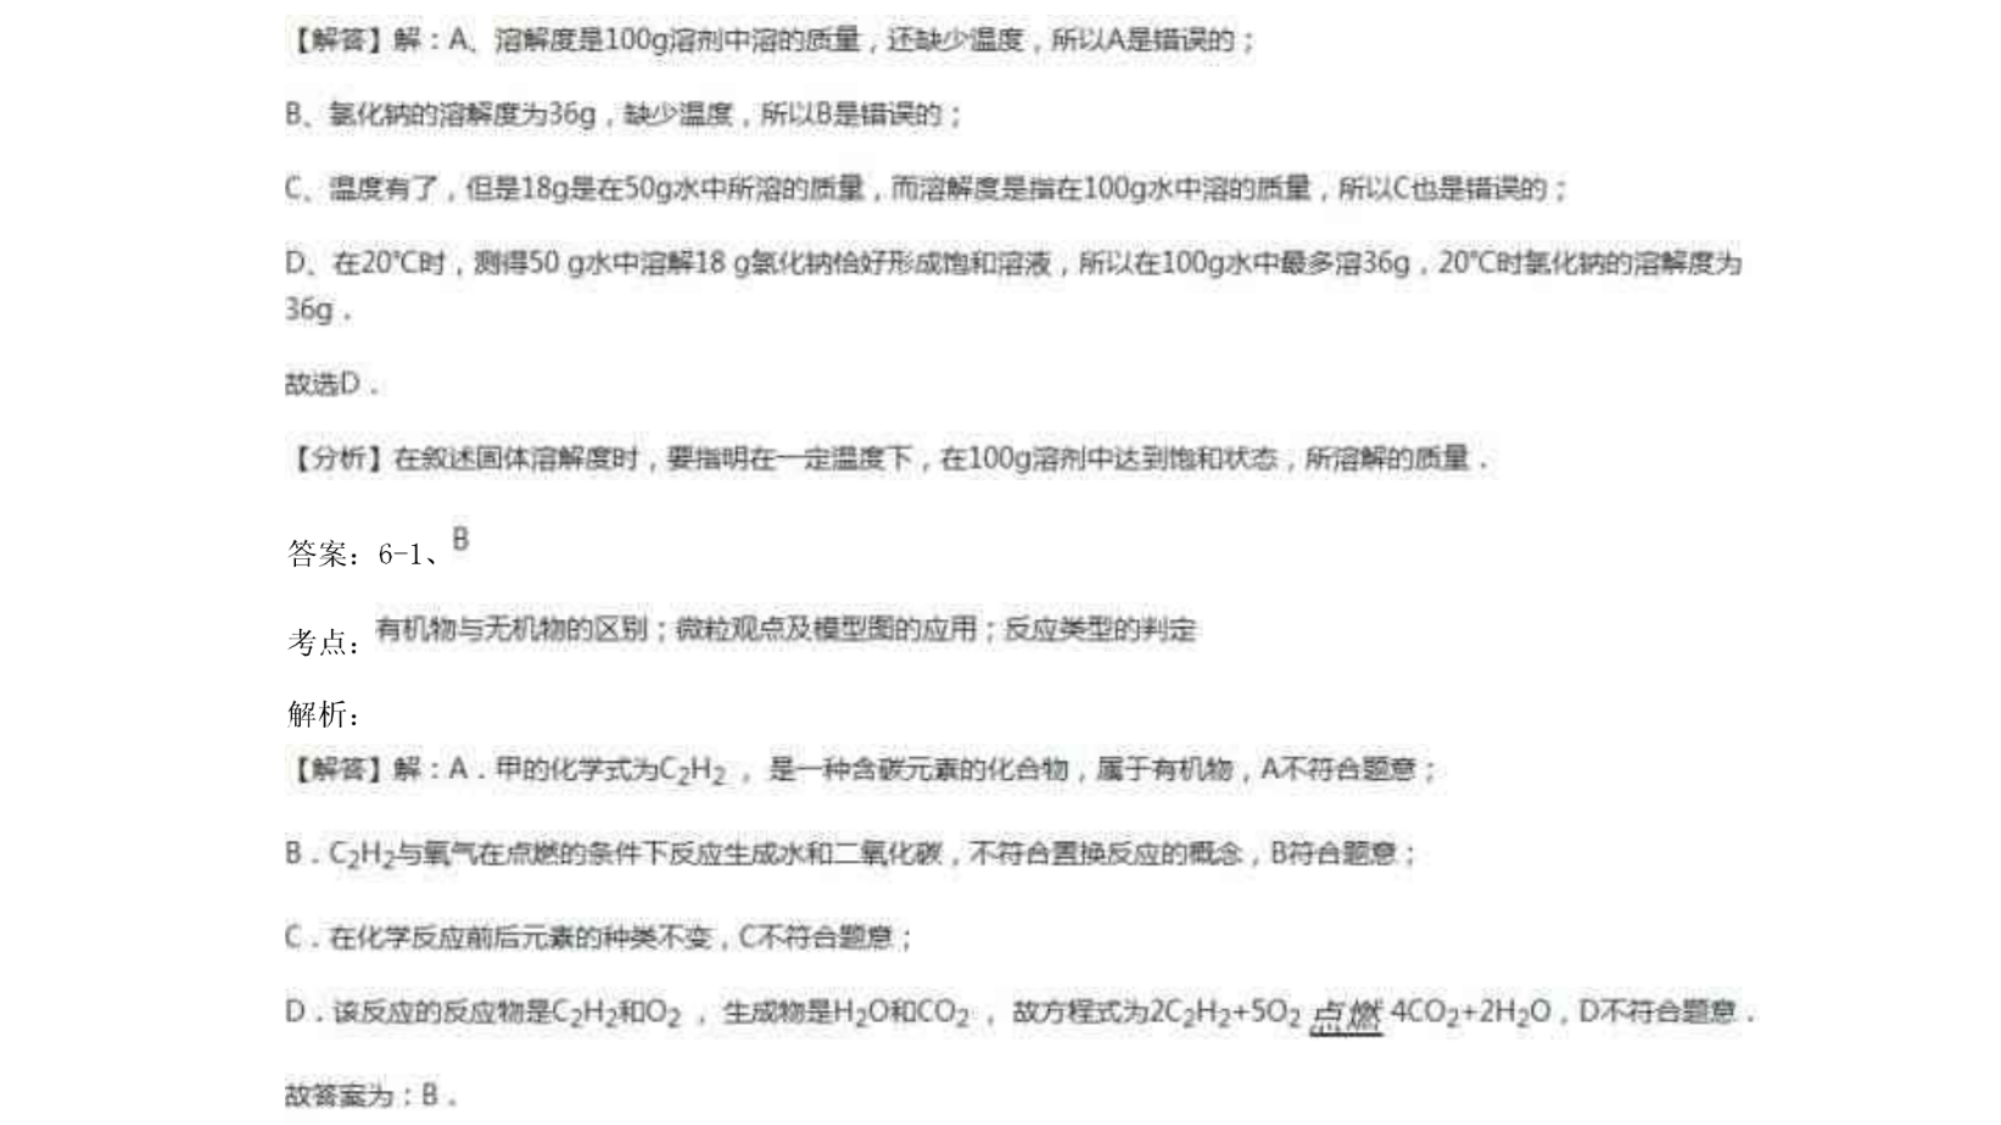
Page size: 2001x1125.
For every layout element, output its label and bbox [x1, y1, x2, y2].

picture [240, 0, 1760, 1125]
